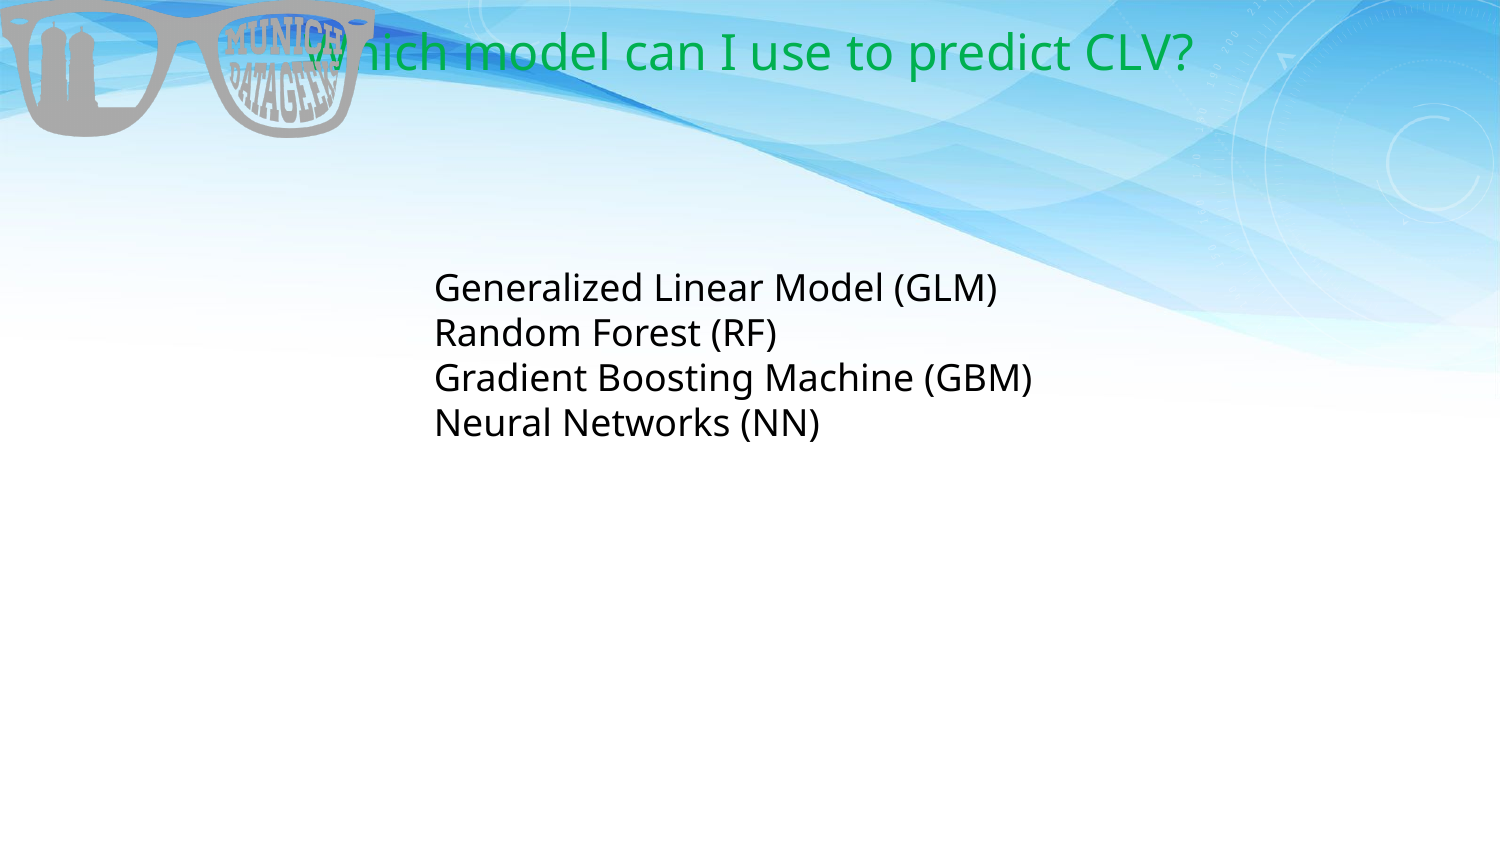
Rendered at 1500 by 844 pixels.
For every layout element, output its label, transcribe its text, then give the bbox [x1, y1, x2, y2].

text_box Generalized Linear Model (GLM) Random Forest (RF) Gradient Boosting Machine (GBM) Neural Networks (NN) [419, 257, 1143, 452]
text_box Which model can I use to predict CLV? [381, 13, 1371, 88]
picture [0, 0, 1500, 844]
